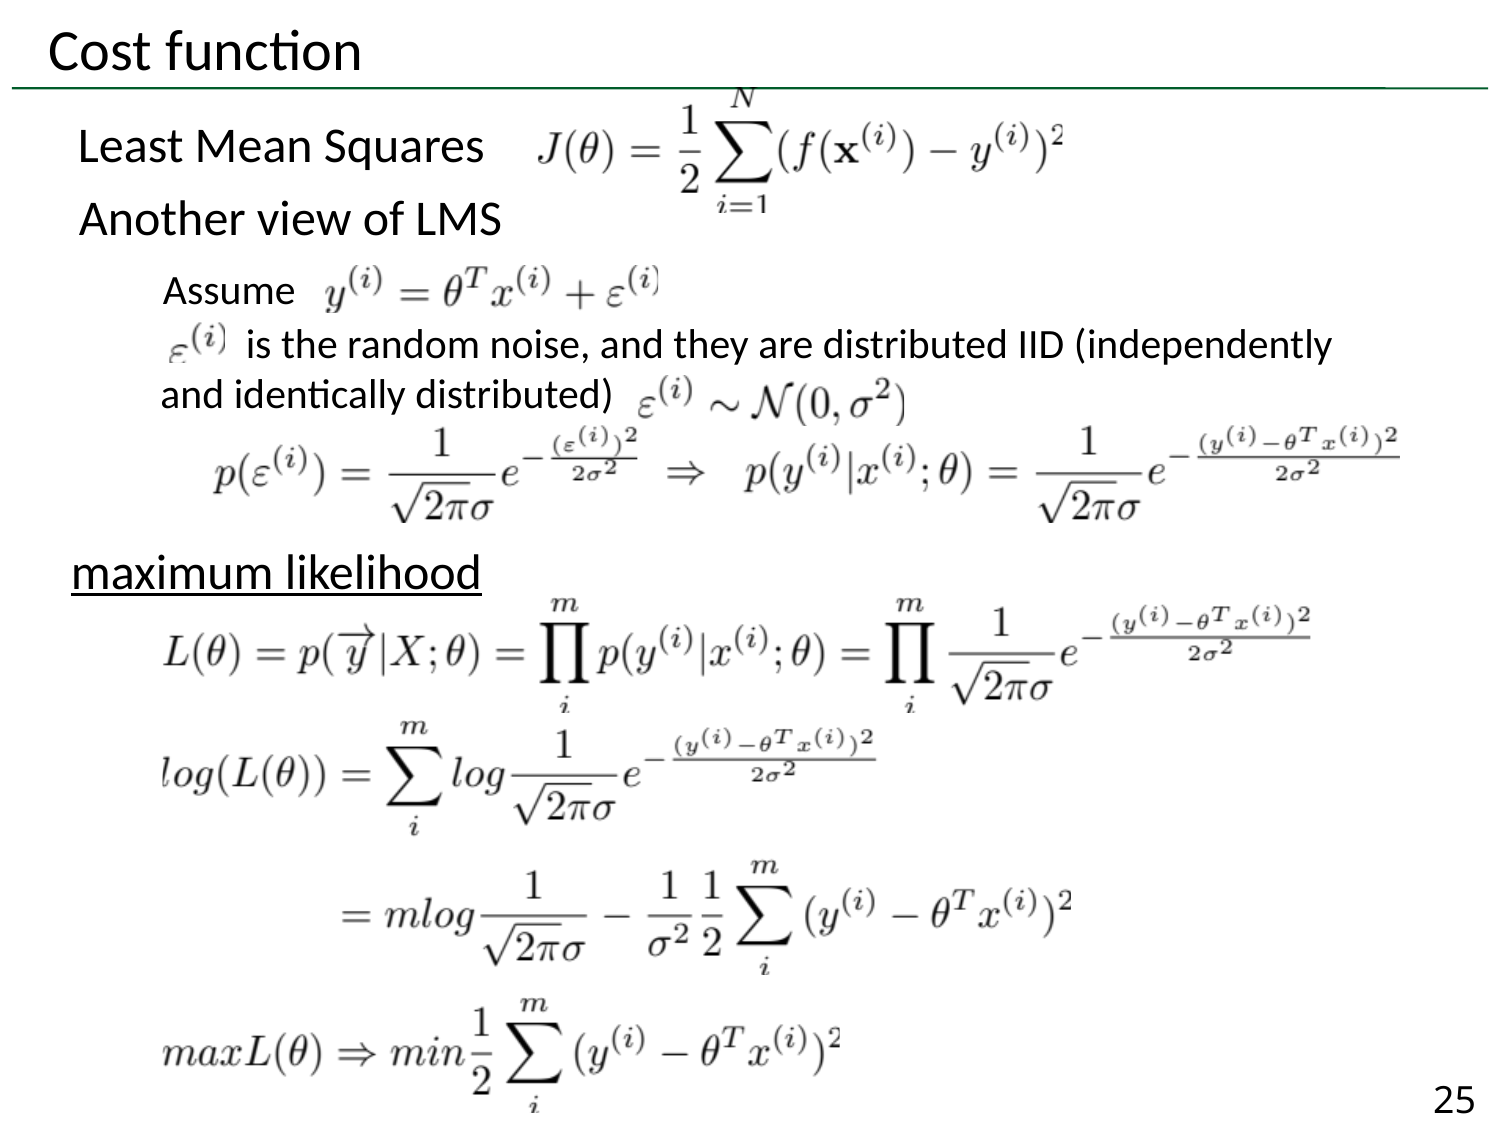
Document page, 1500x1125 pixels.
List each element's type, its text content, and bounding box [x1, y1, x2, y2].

picture [162, 597, 1311, 713]
picture [162, 720, 1072, 976]
picture [666, 424, 1401, 524]
picture [162, 997, 840, 1113]
slide_number 25 [1376, 1092, 1477, 1111]
picture [537, 87, 1063, 213]
title Cost function [48, 19, 1477, 83]
picture [212, 424, 638, 524]
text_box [160, 316, 1338, 426]
list Another view of LMS [78, 185, 763, 267]
text_box Least Mean Squares [77, 112, 486, 198]
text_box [162, 262, 659, 314]
text_box maximum likelihood [70, 539, 483, 600]
